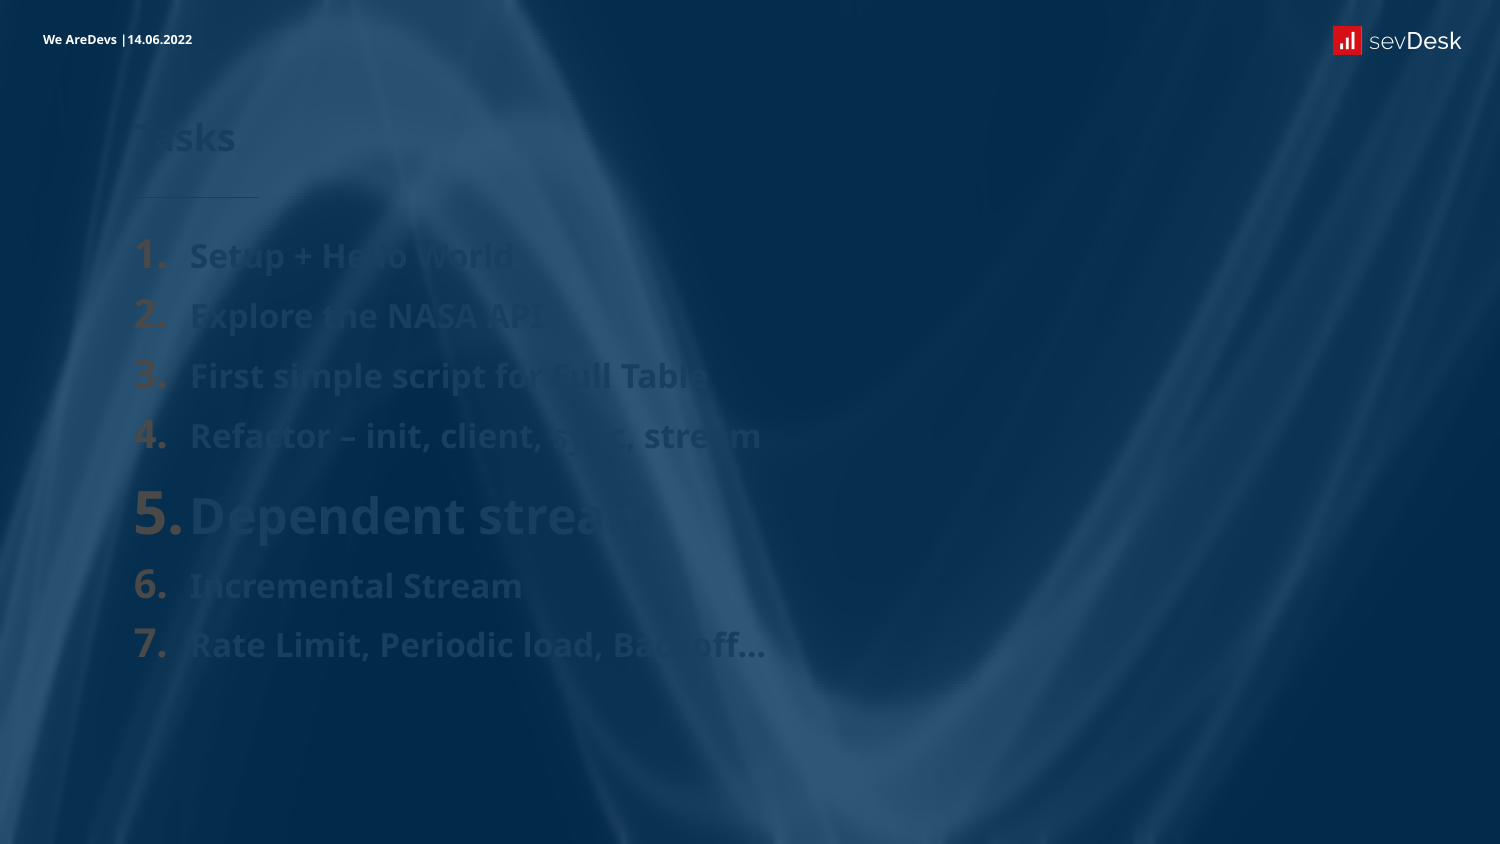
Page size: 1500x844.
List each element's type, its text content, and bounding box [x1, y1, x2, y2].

picture [0, 0, 1500, 844]
list We AreDevs |14.06.2022 [28, 0, 243, 80]
list Setup + Hello World Explore the NASA API First simple script for Full Table Refactor – init, client, sync, stream Dependent stream Incremental Stream Rate Limit, Periodic load, Backoff… [118, 207, 1401, 728]
title Tasks [119, 106, 1401, 194]
